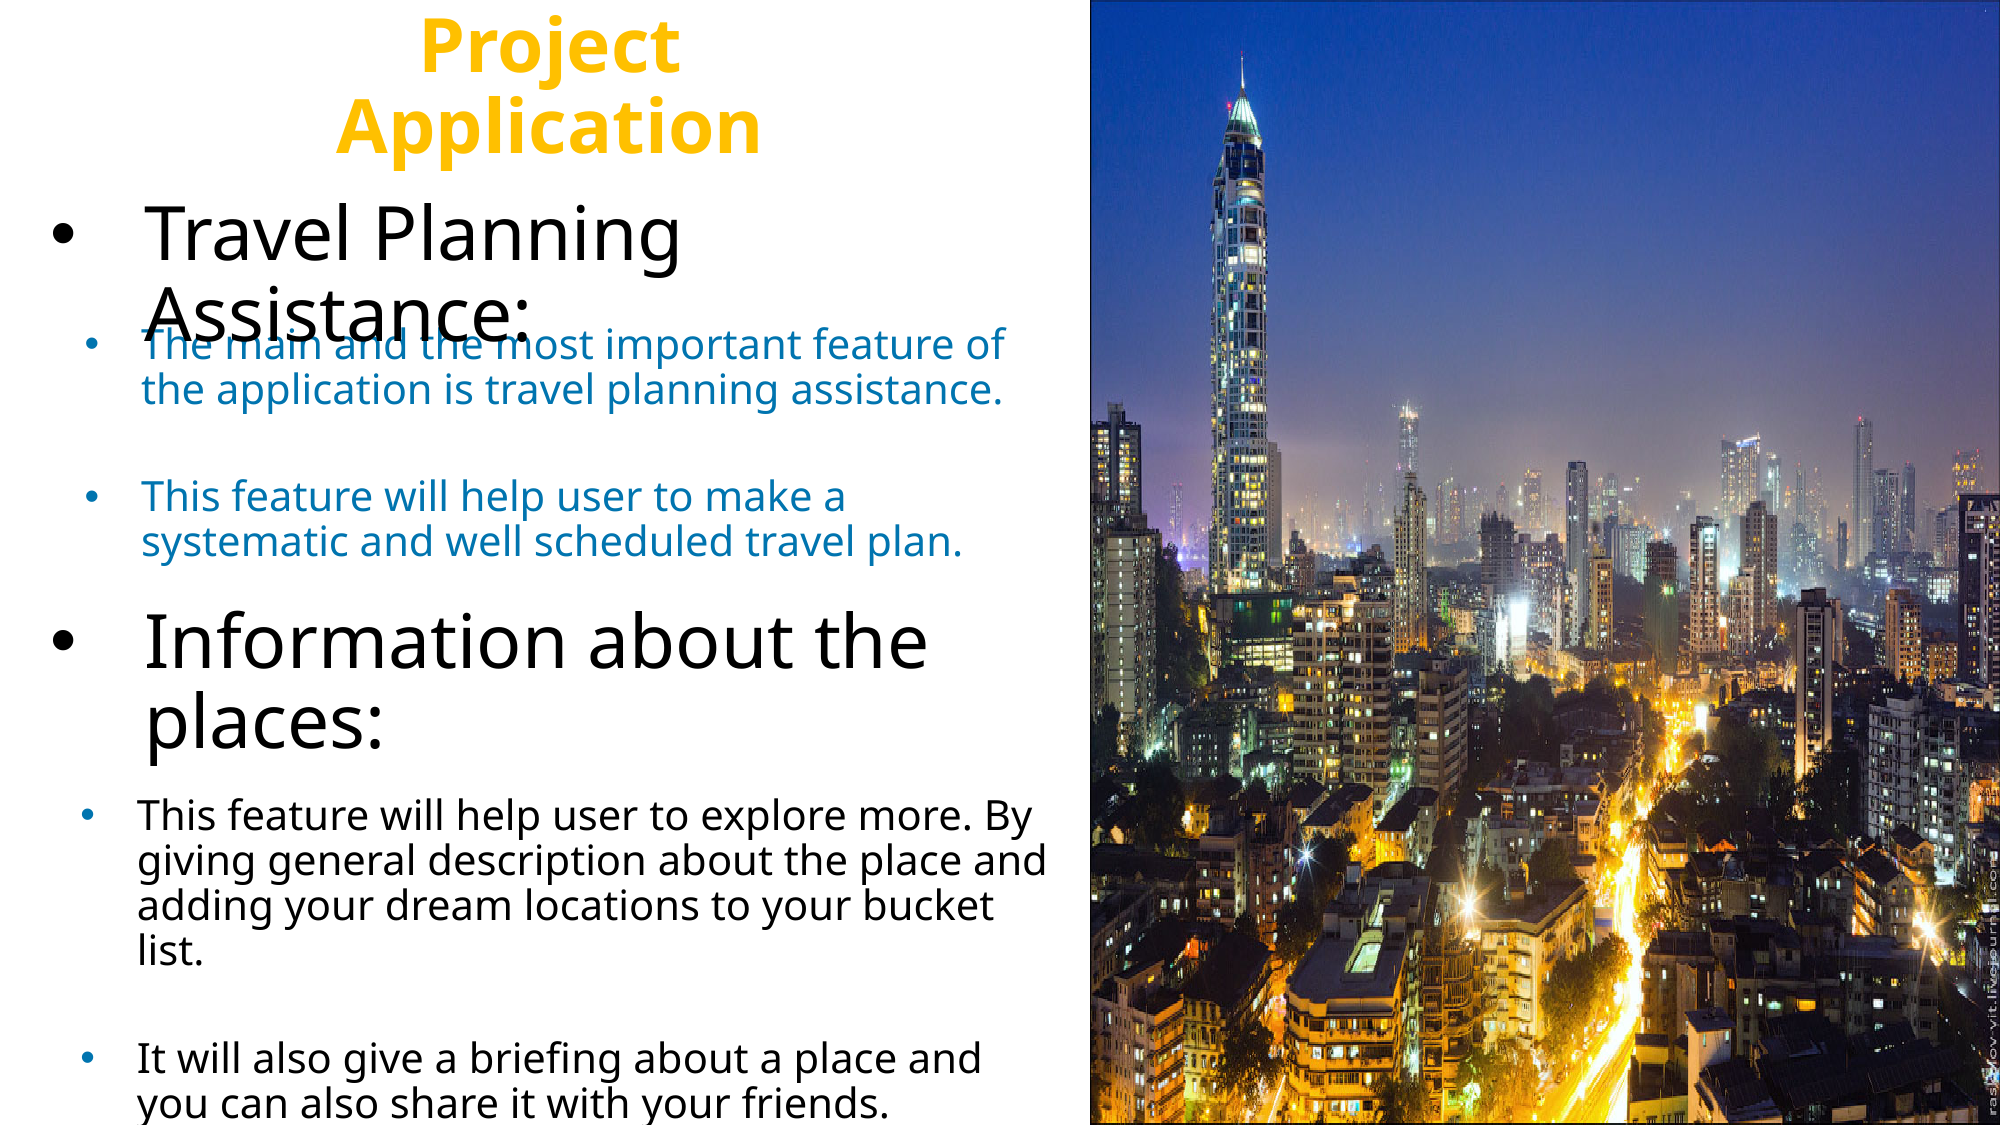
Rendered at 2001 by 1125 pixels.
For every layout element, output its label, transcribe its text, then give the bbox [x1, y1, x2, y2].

list Project Application [215, 0, 886, 179]
list Information about the places: [35, 595, 1036, 878]
picture [1090, 0, 2000, 1125]
text_box Travel Planning Assistance: [35, 188, 1036, 468]
list This feature will help user to explore more. By giving general description about the place and adding your dream locations to your bucket list. It will also give a briefing about a place and you can also share it with your friends. [65, 787, 1080, 1097]
text_box The main and the most important feature of the application is travel planning assistance. This feature will help user to make a systematic and well scheduled travel plan. [69, 316, 1080, 574]
